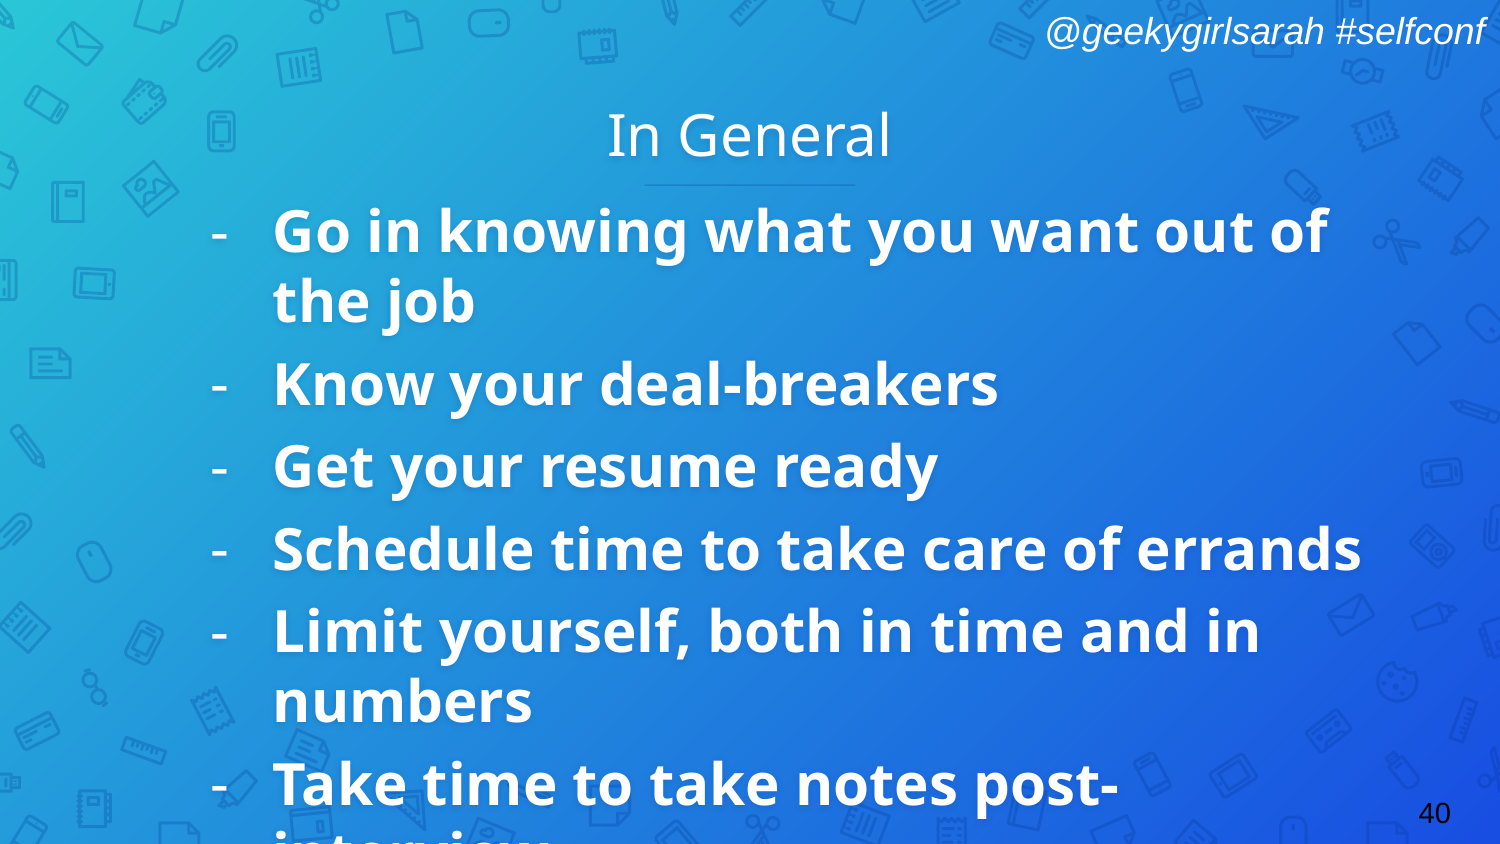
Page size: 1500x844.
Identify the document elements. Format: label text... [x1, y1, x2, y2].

slide_number 40 [1403, 779, 1494, 844]
list Go in knowing what you want out of the job Know your deal-breakers Get your resume ready Schedule time to take care of errands Limit yourself, both in time and in numbers Take time to take notes post-interview [182, 179, 1388, 722]
title In General [61, 61, 1439, 184]
